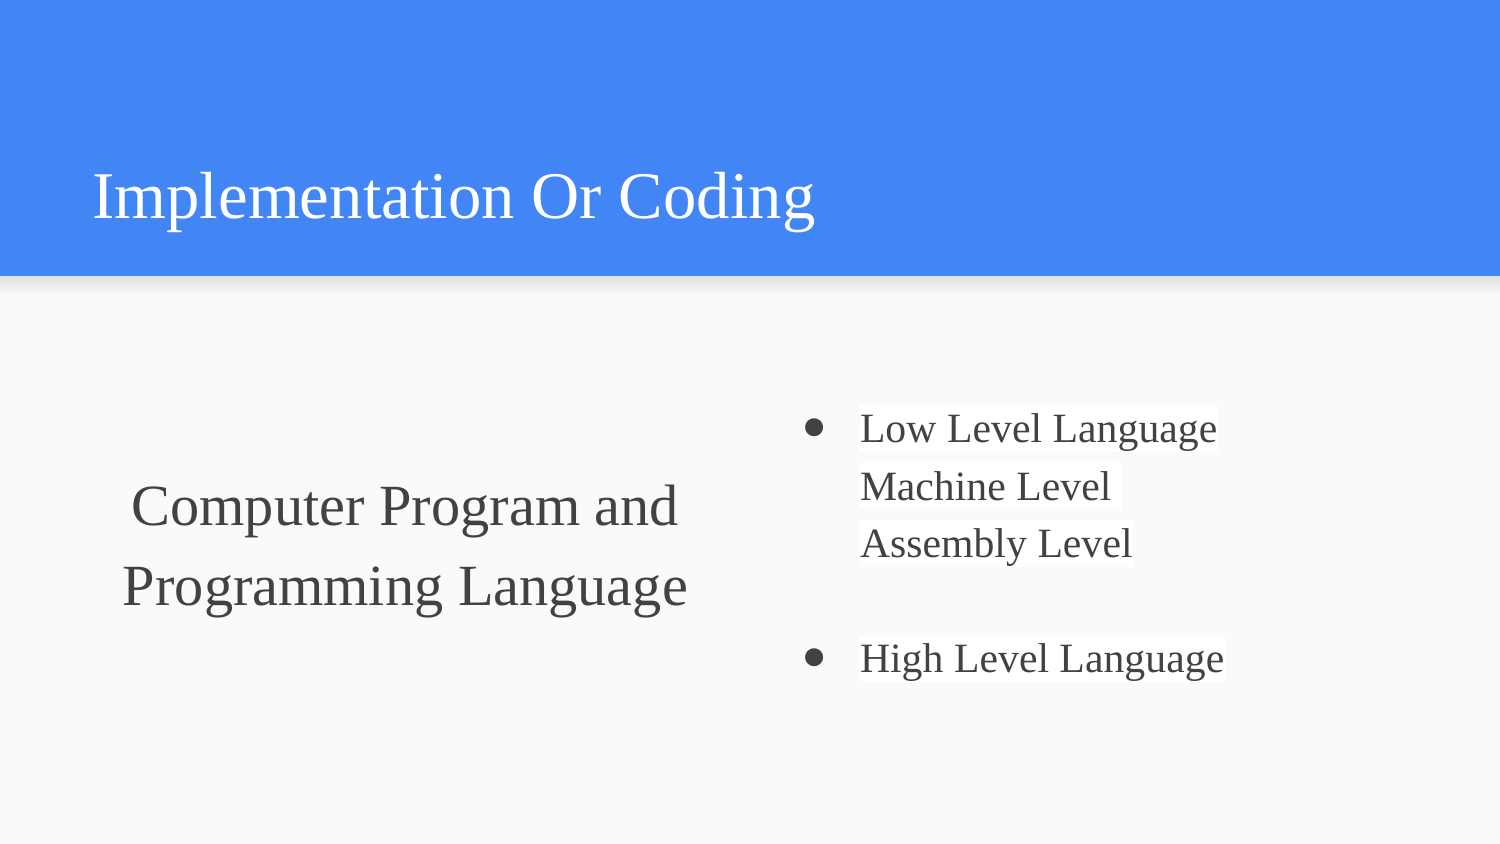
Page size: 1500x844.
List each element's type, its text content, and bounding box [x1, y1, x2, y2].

list Low Level Language Machine Level Assembly Level High Level Language [770, 314, 1427, 760]
list Computer Program and Programming Language [77, 314, 734, 760]
title Implementation Or Coding [77, 121, 1427, 248]
